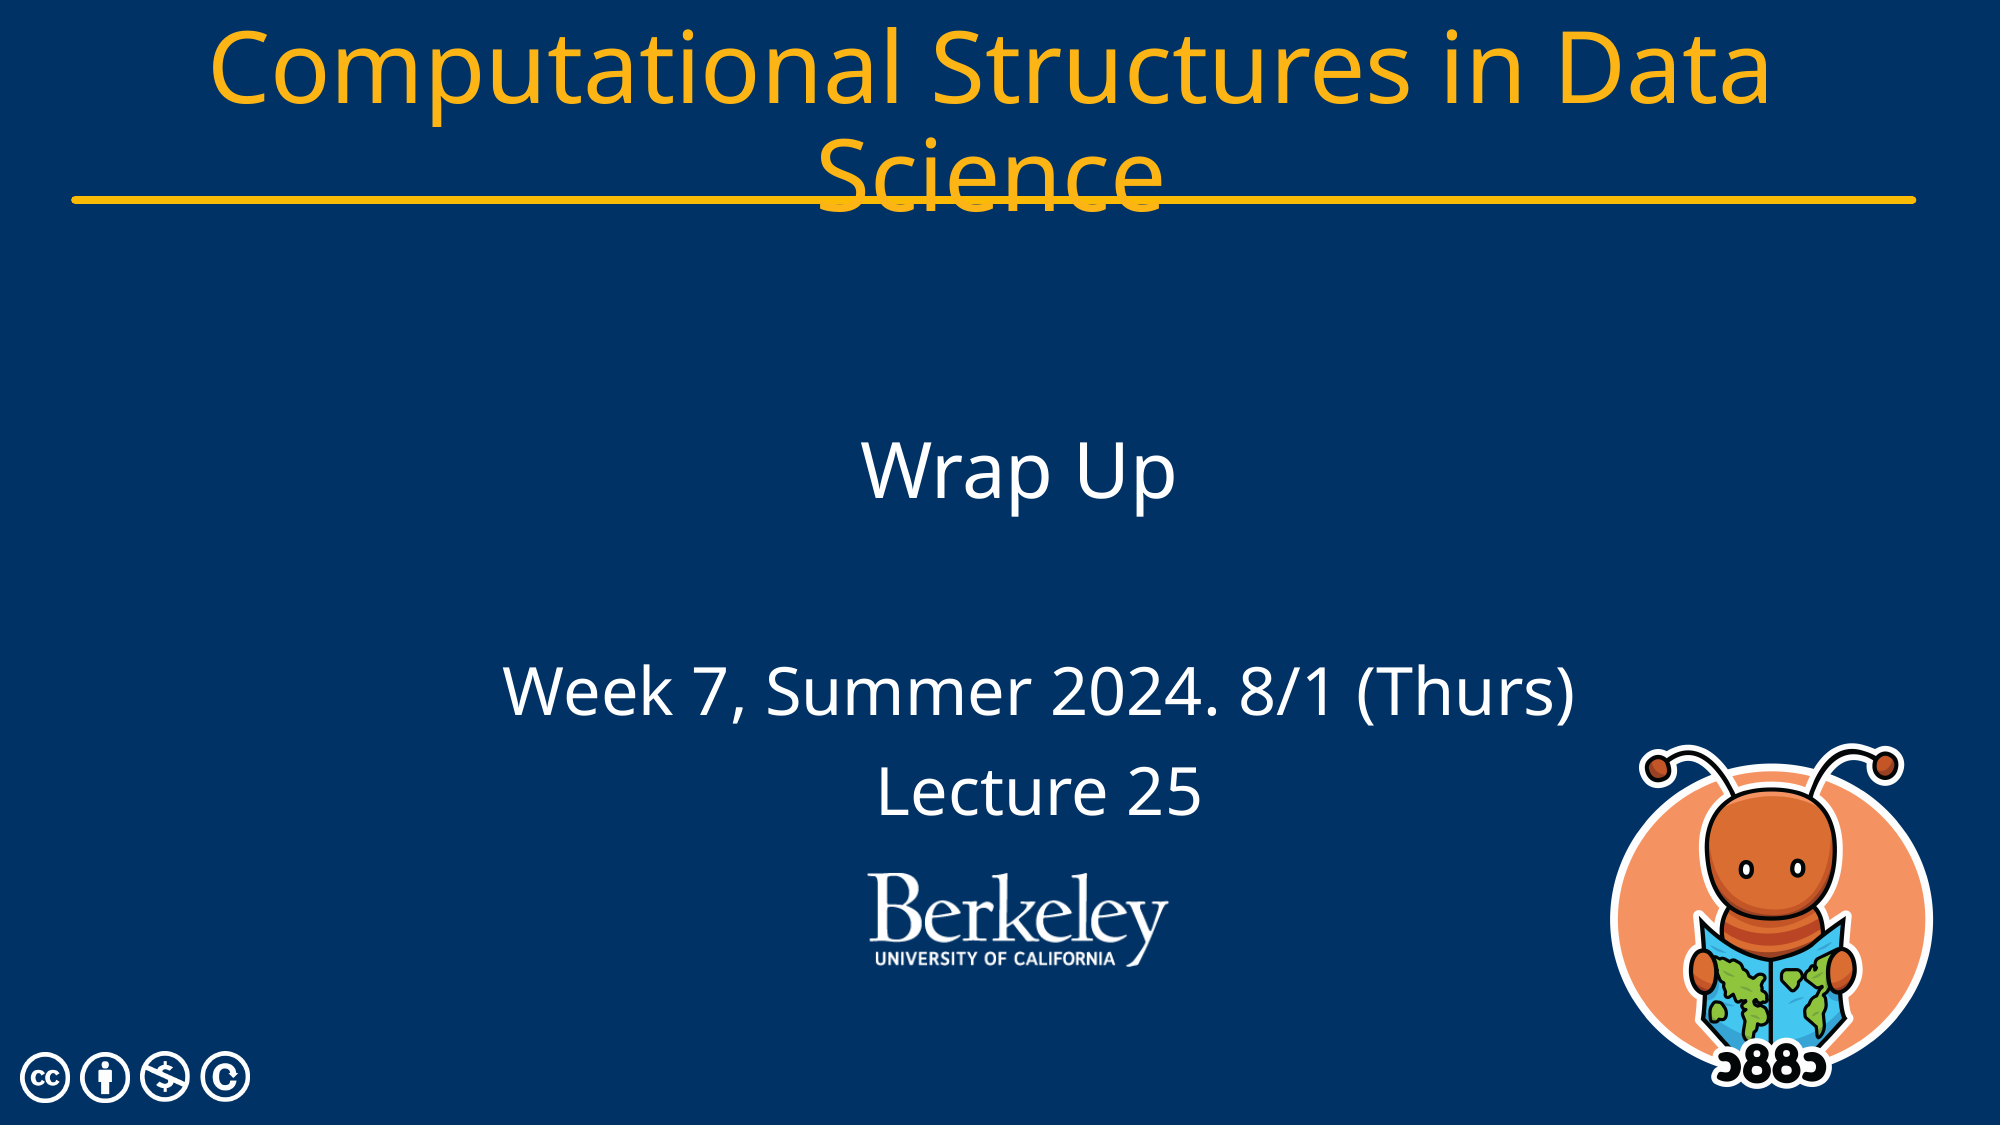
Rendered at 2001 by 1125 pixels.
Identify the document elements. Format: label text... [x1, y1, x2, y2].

subtitle Week 7, Summer 2024. 8/1 (Thurs) Lecture 25 [420, 641, 1659, 804]
picture [1562, 706, 1981, 1125]
picture [20, 1052, 70, 1103]
picture [80, 1052, 130, 1103]
title Wrap Up [323, 351, 1715, 596]
picture [140, 1051, 190, 1102]
picture [854, 854, 1184, 987]
